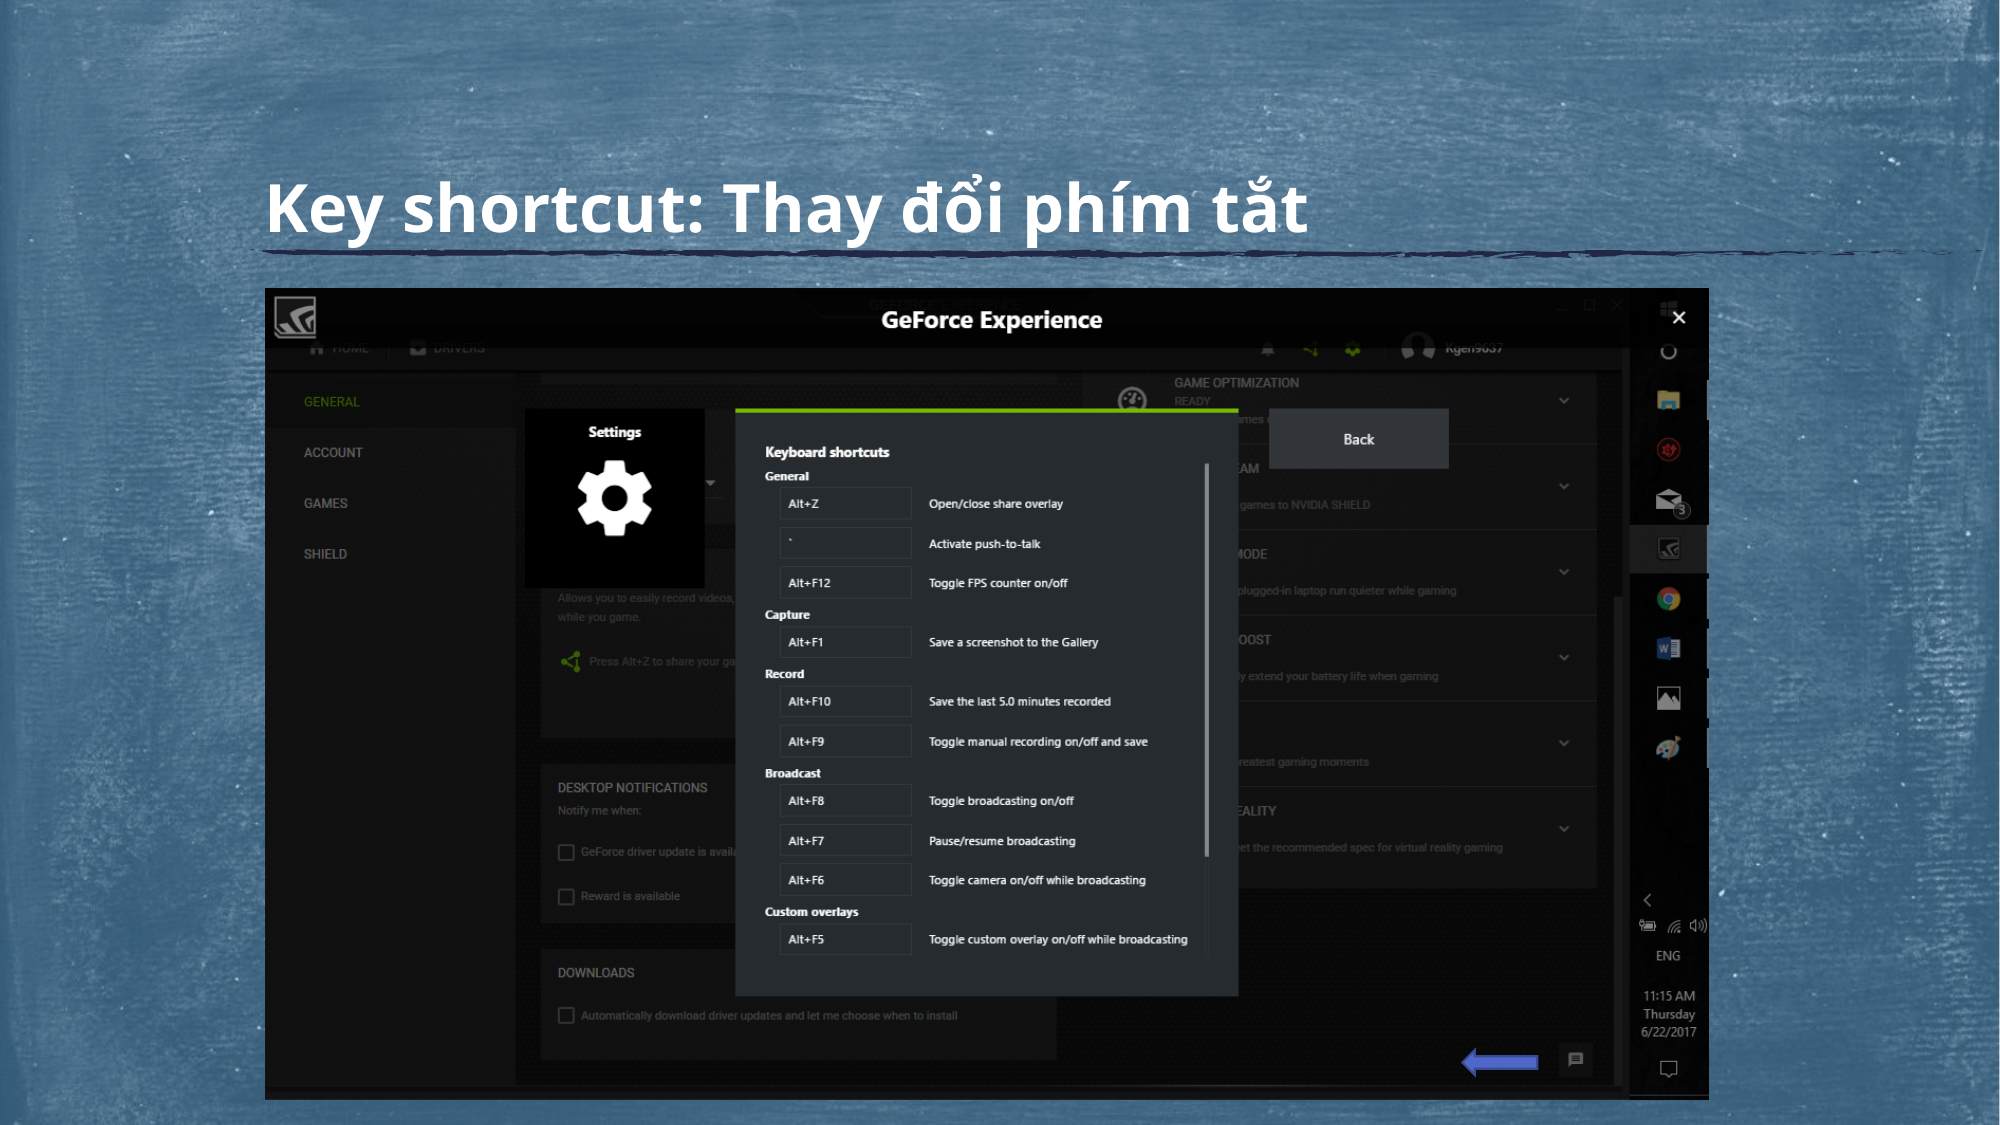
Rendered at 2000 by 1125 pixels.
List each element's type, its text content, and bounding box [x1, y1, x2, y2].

title Key shortcut: Thay đổi phím tắt [249, 87, 1750, 255]
picture [265, 288, 1709, 1100]
